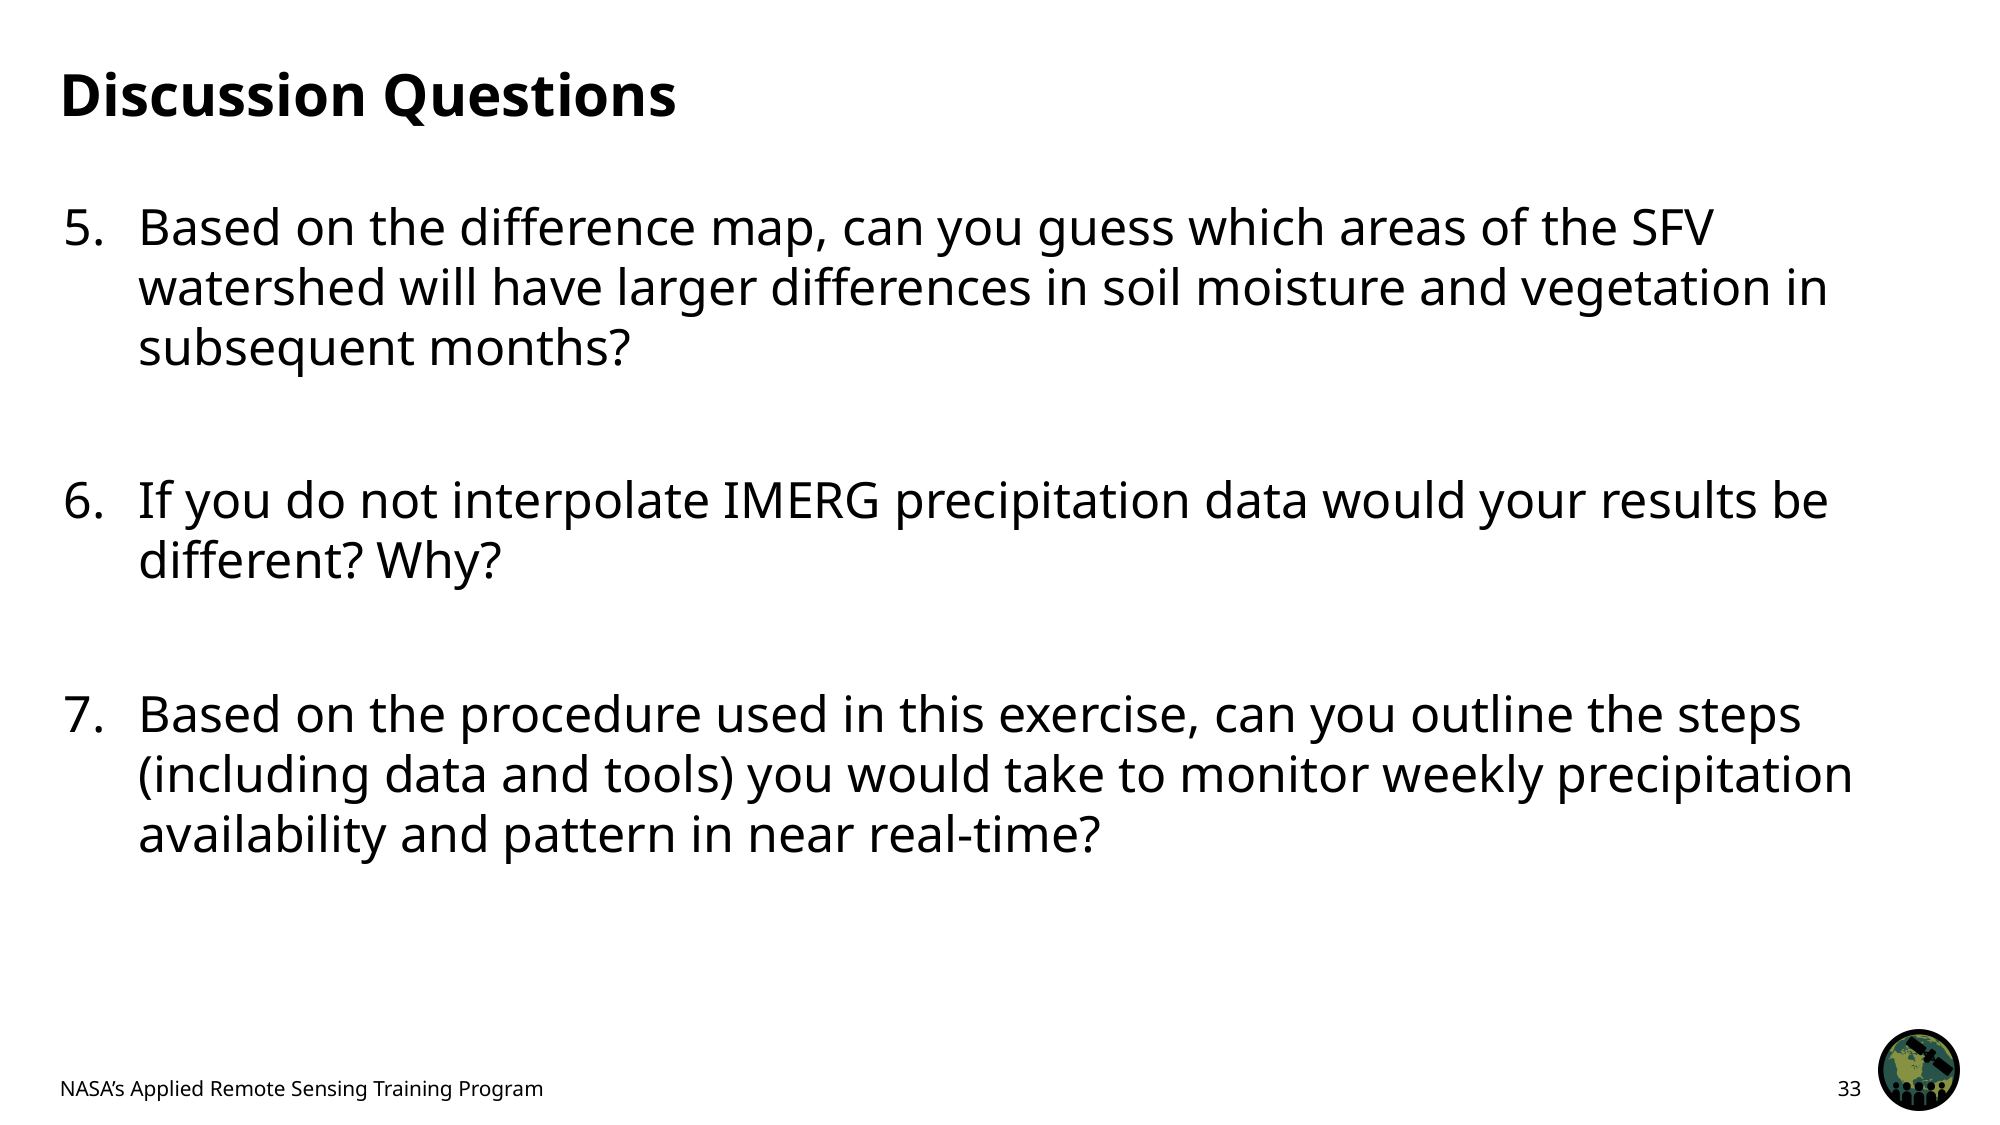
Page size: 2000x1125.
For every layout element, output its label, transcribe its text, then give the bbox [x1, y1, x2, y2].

picture [1878, 1029, 1960, 1111]
list Based on the difference map, can you guess which areas of the SFV watershed will have larger differences in soil moisture and vegetation in subsequent months? If you do not interpolate IMERG precipitation data would your results be different? Why? Based on the procedure used in this exercise, can you outline the steps (including data and tools) you would take to monitor weekly precipitation availability and pattern in near real-time? [39, 185, 1960, 1013]
title Discussion Questions [39, 45, 1960, 140]
